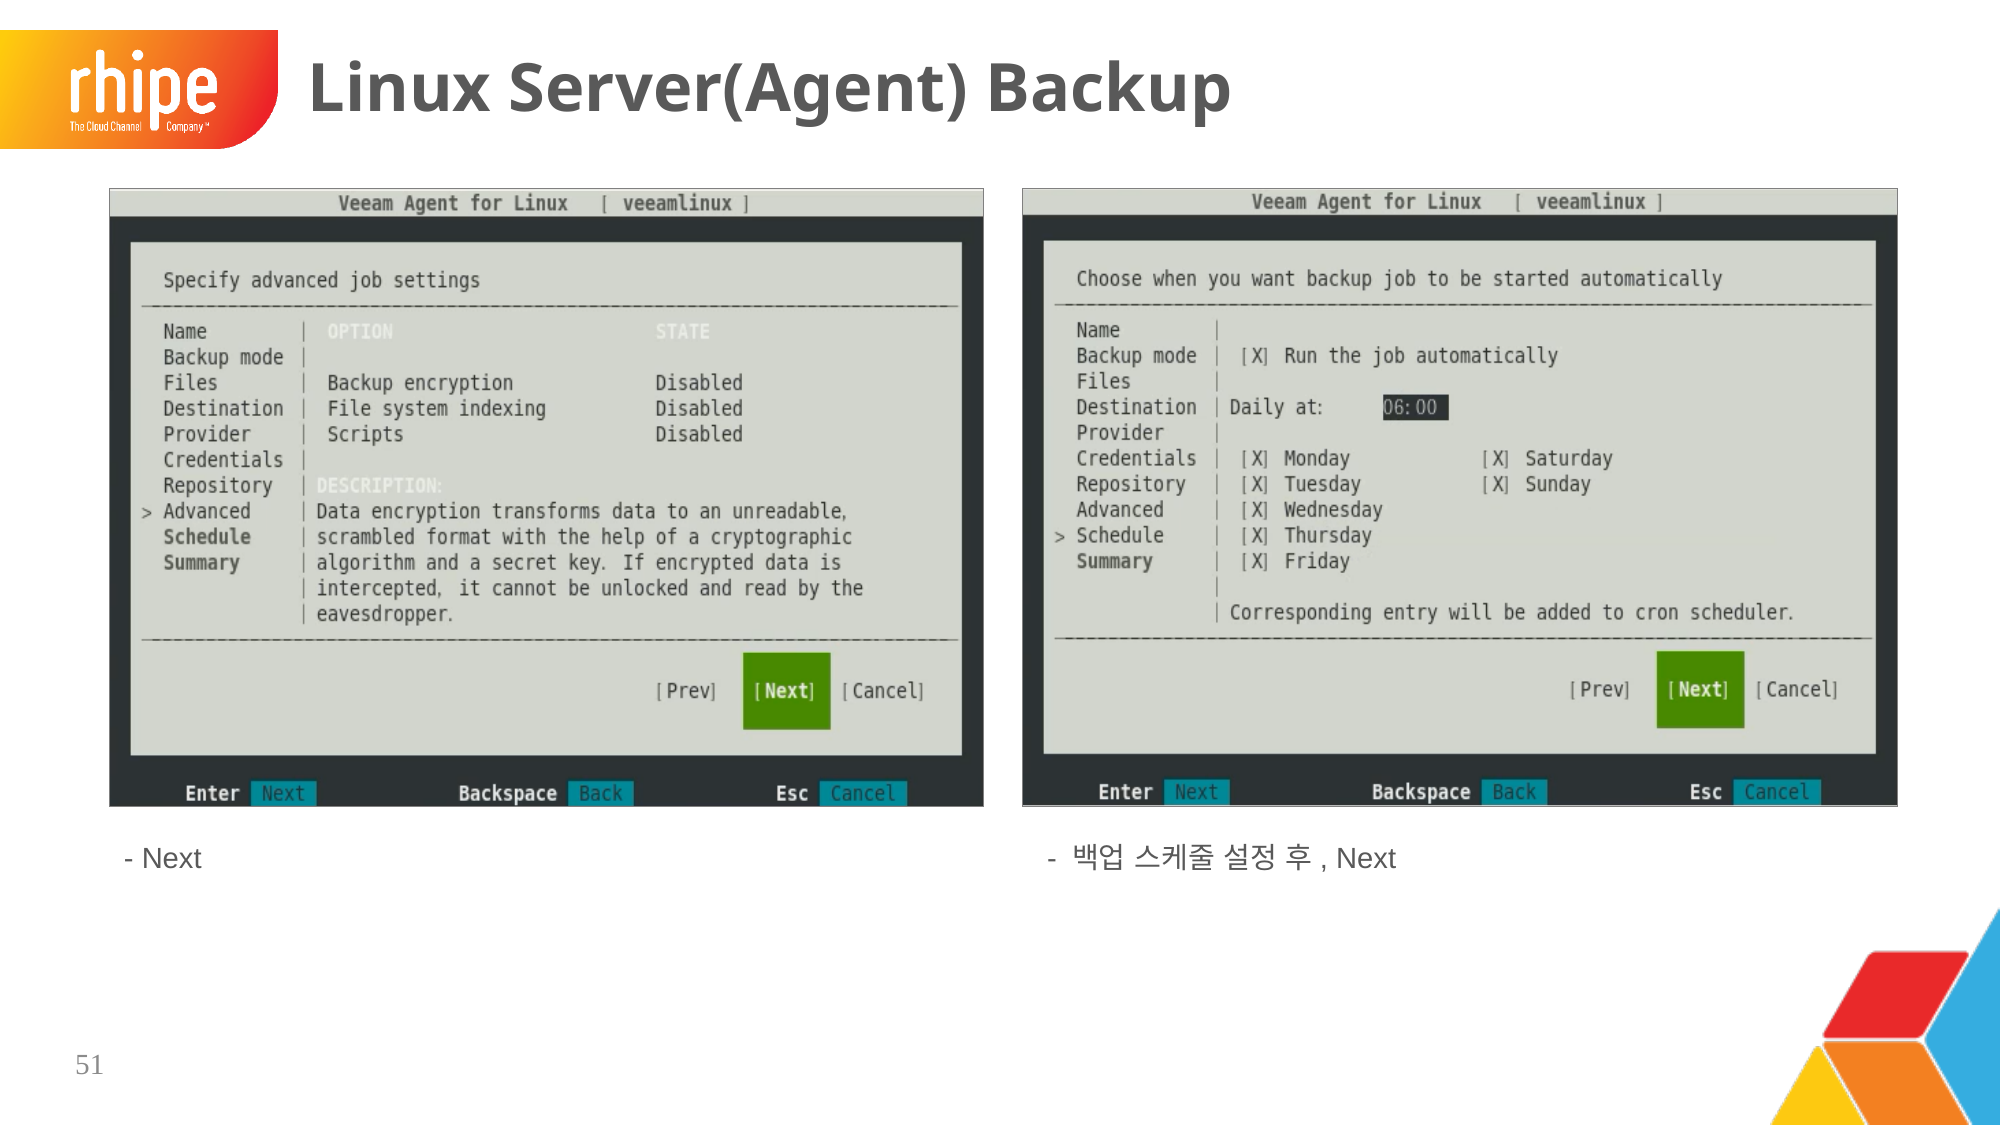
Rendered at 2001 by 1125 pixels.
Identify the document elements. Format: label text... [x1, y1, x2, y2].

text_box - Next [109, 832, 955, 883]
text_box - 백업 스케줄 설정 후, Next [1032, 831, 1412, 882]
title Linux Server(Agent) Backup [292, 31, 1944, 150]
picture [0, 0, 2000, 1125]
slide_number 51 [25, 1033, 155, 1093]
